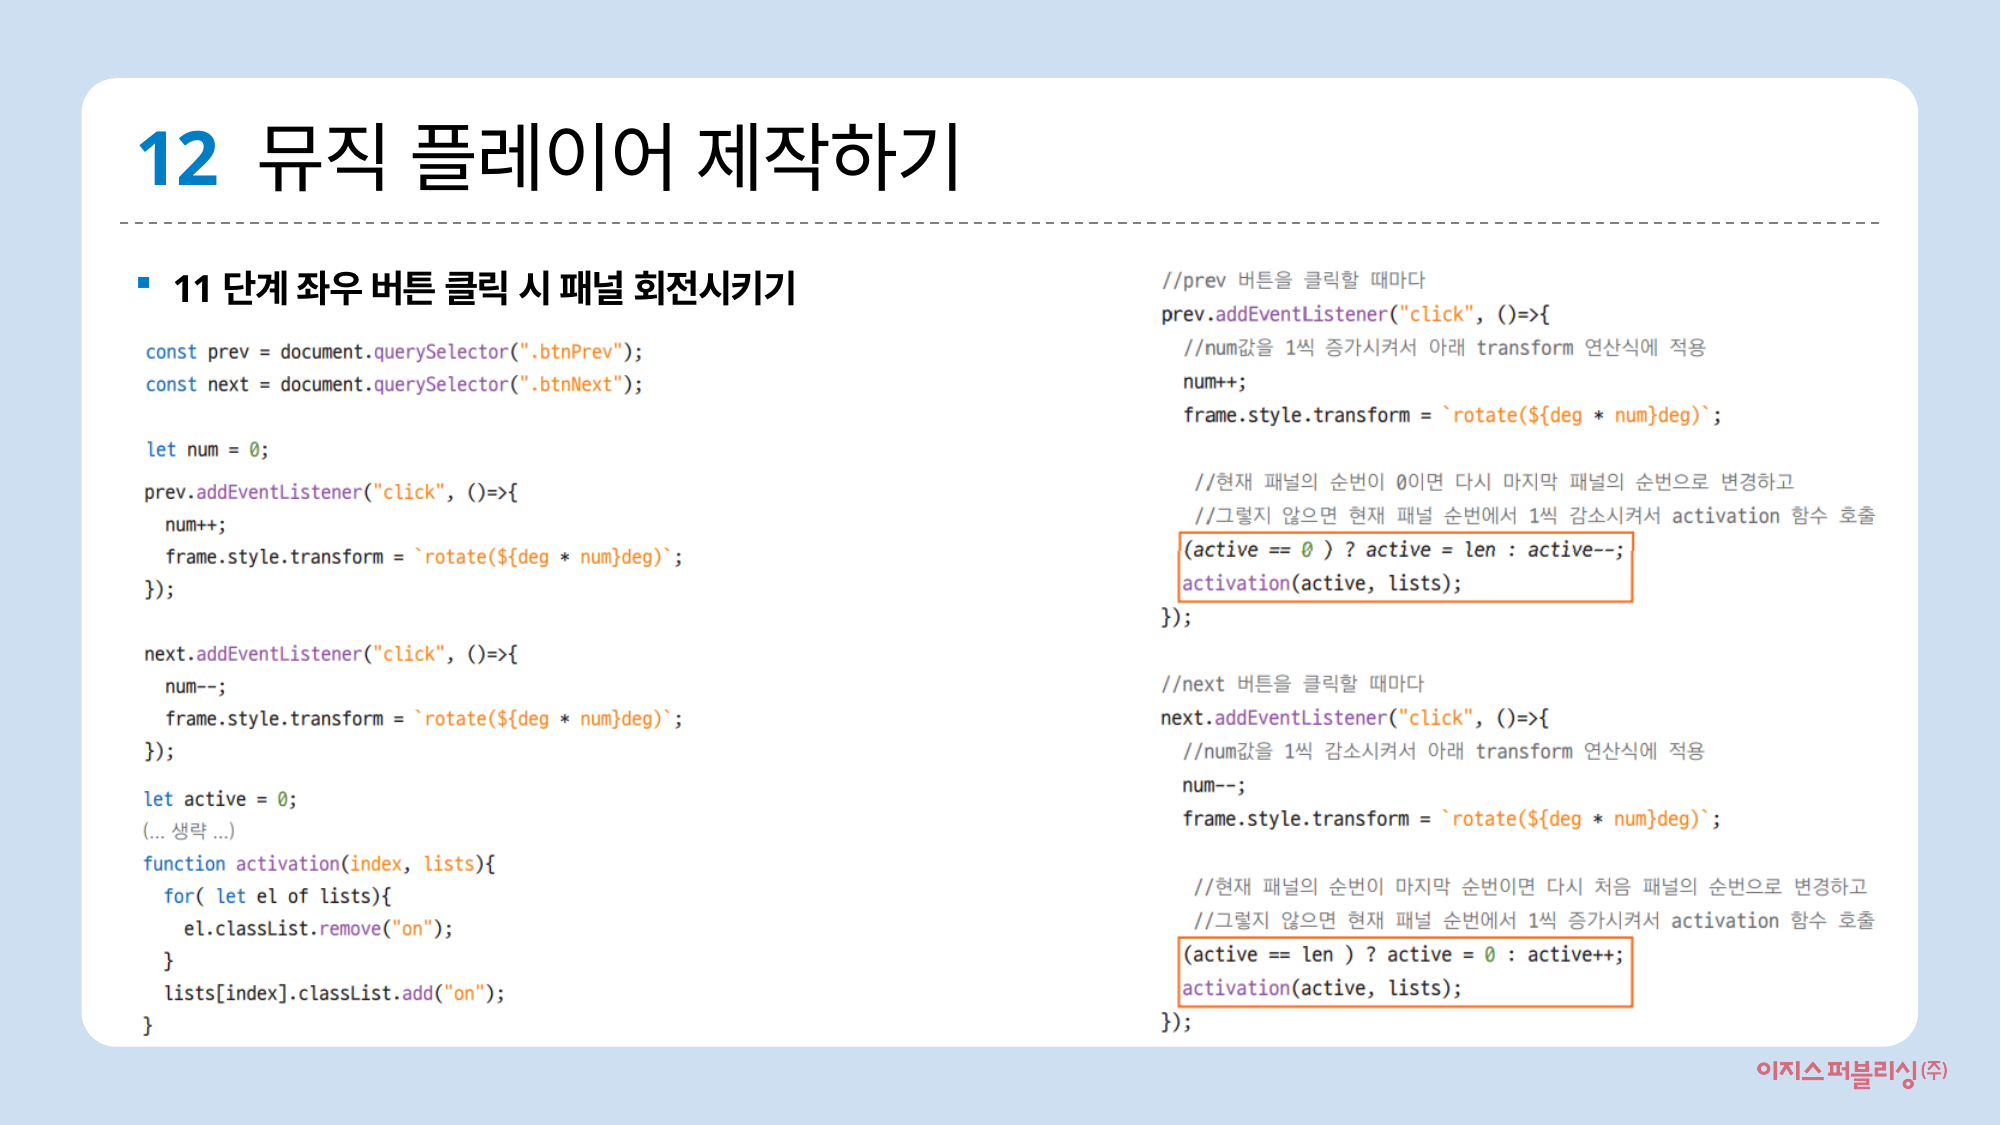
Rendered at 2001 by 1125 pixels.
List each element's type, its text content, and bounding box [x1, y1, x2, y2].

picture [1152, 265, 1885, 1041]
title 12 뮤직 플레이어 제작하기 [120, 109, 1880, 209]
list 11단계 좌우 버튼 클릭 시 패널 회전시키기 [120, 257, 1050, 1025]
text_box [138, 339, 697, 1043]
